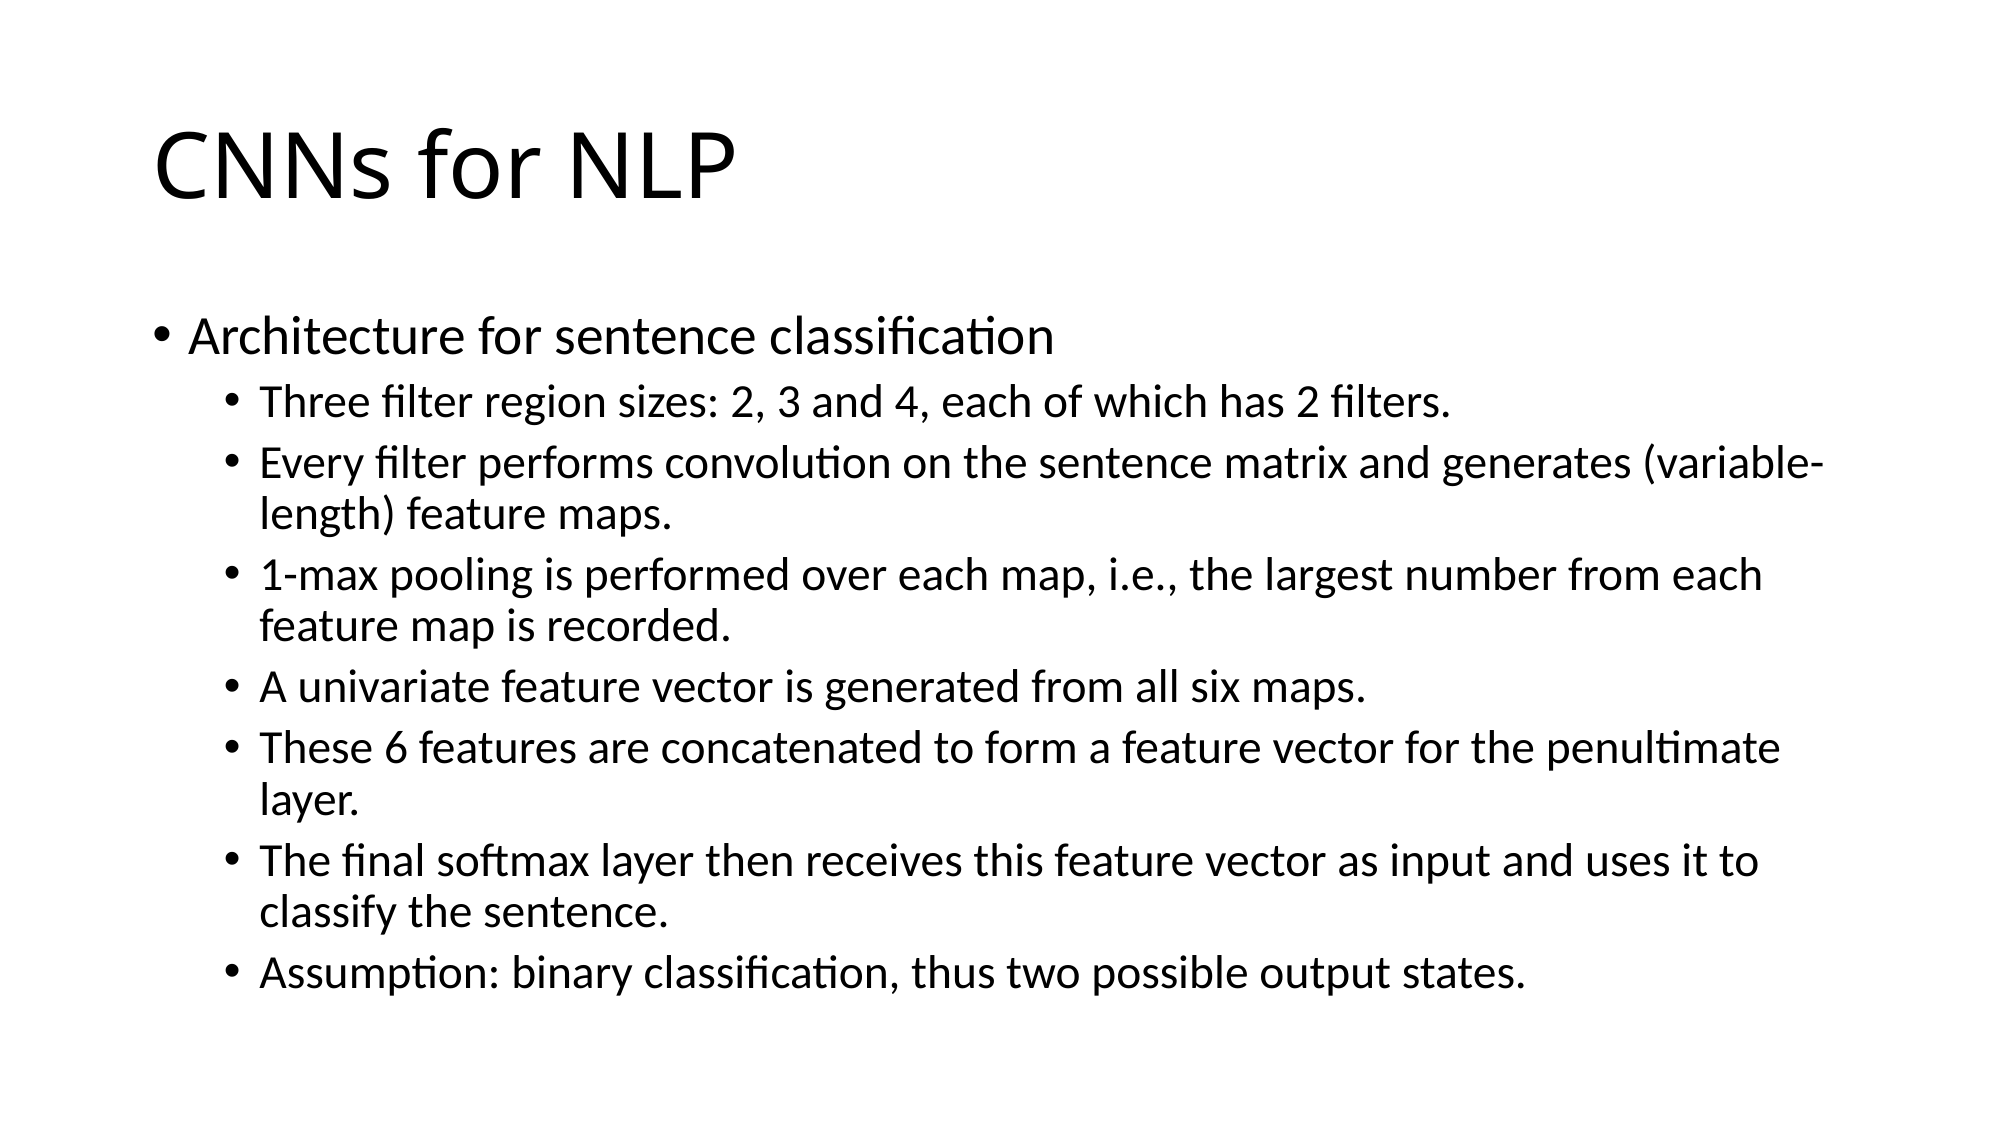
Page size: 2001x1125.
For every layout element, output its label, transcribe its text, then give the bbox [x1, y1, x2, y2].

list Architecture for sentence classification Three filter region sizes: 2, 3 and 4, each of which has 2 filters. Every filter performs convolution on the sentence matrix and generates (variable-length) feature maps. 1-max pooling is performed over each map, i.e., the largest number from each feature map is recorded. A univariate feature vector is generated from all six maps. These 6 features are concatenated to form a feature vector for the penultimate layer. The final softmax layer then receives this feature vector as input and uses it to classify the sentence. Assumption: binary classification, thus two possible output states. [137, 299, 1863, 1014]
title CNNs for NLP [137, 59, 1863, 278]
